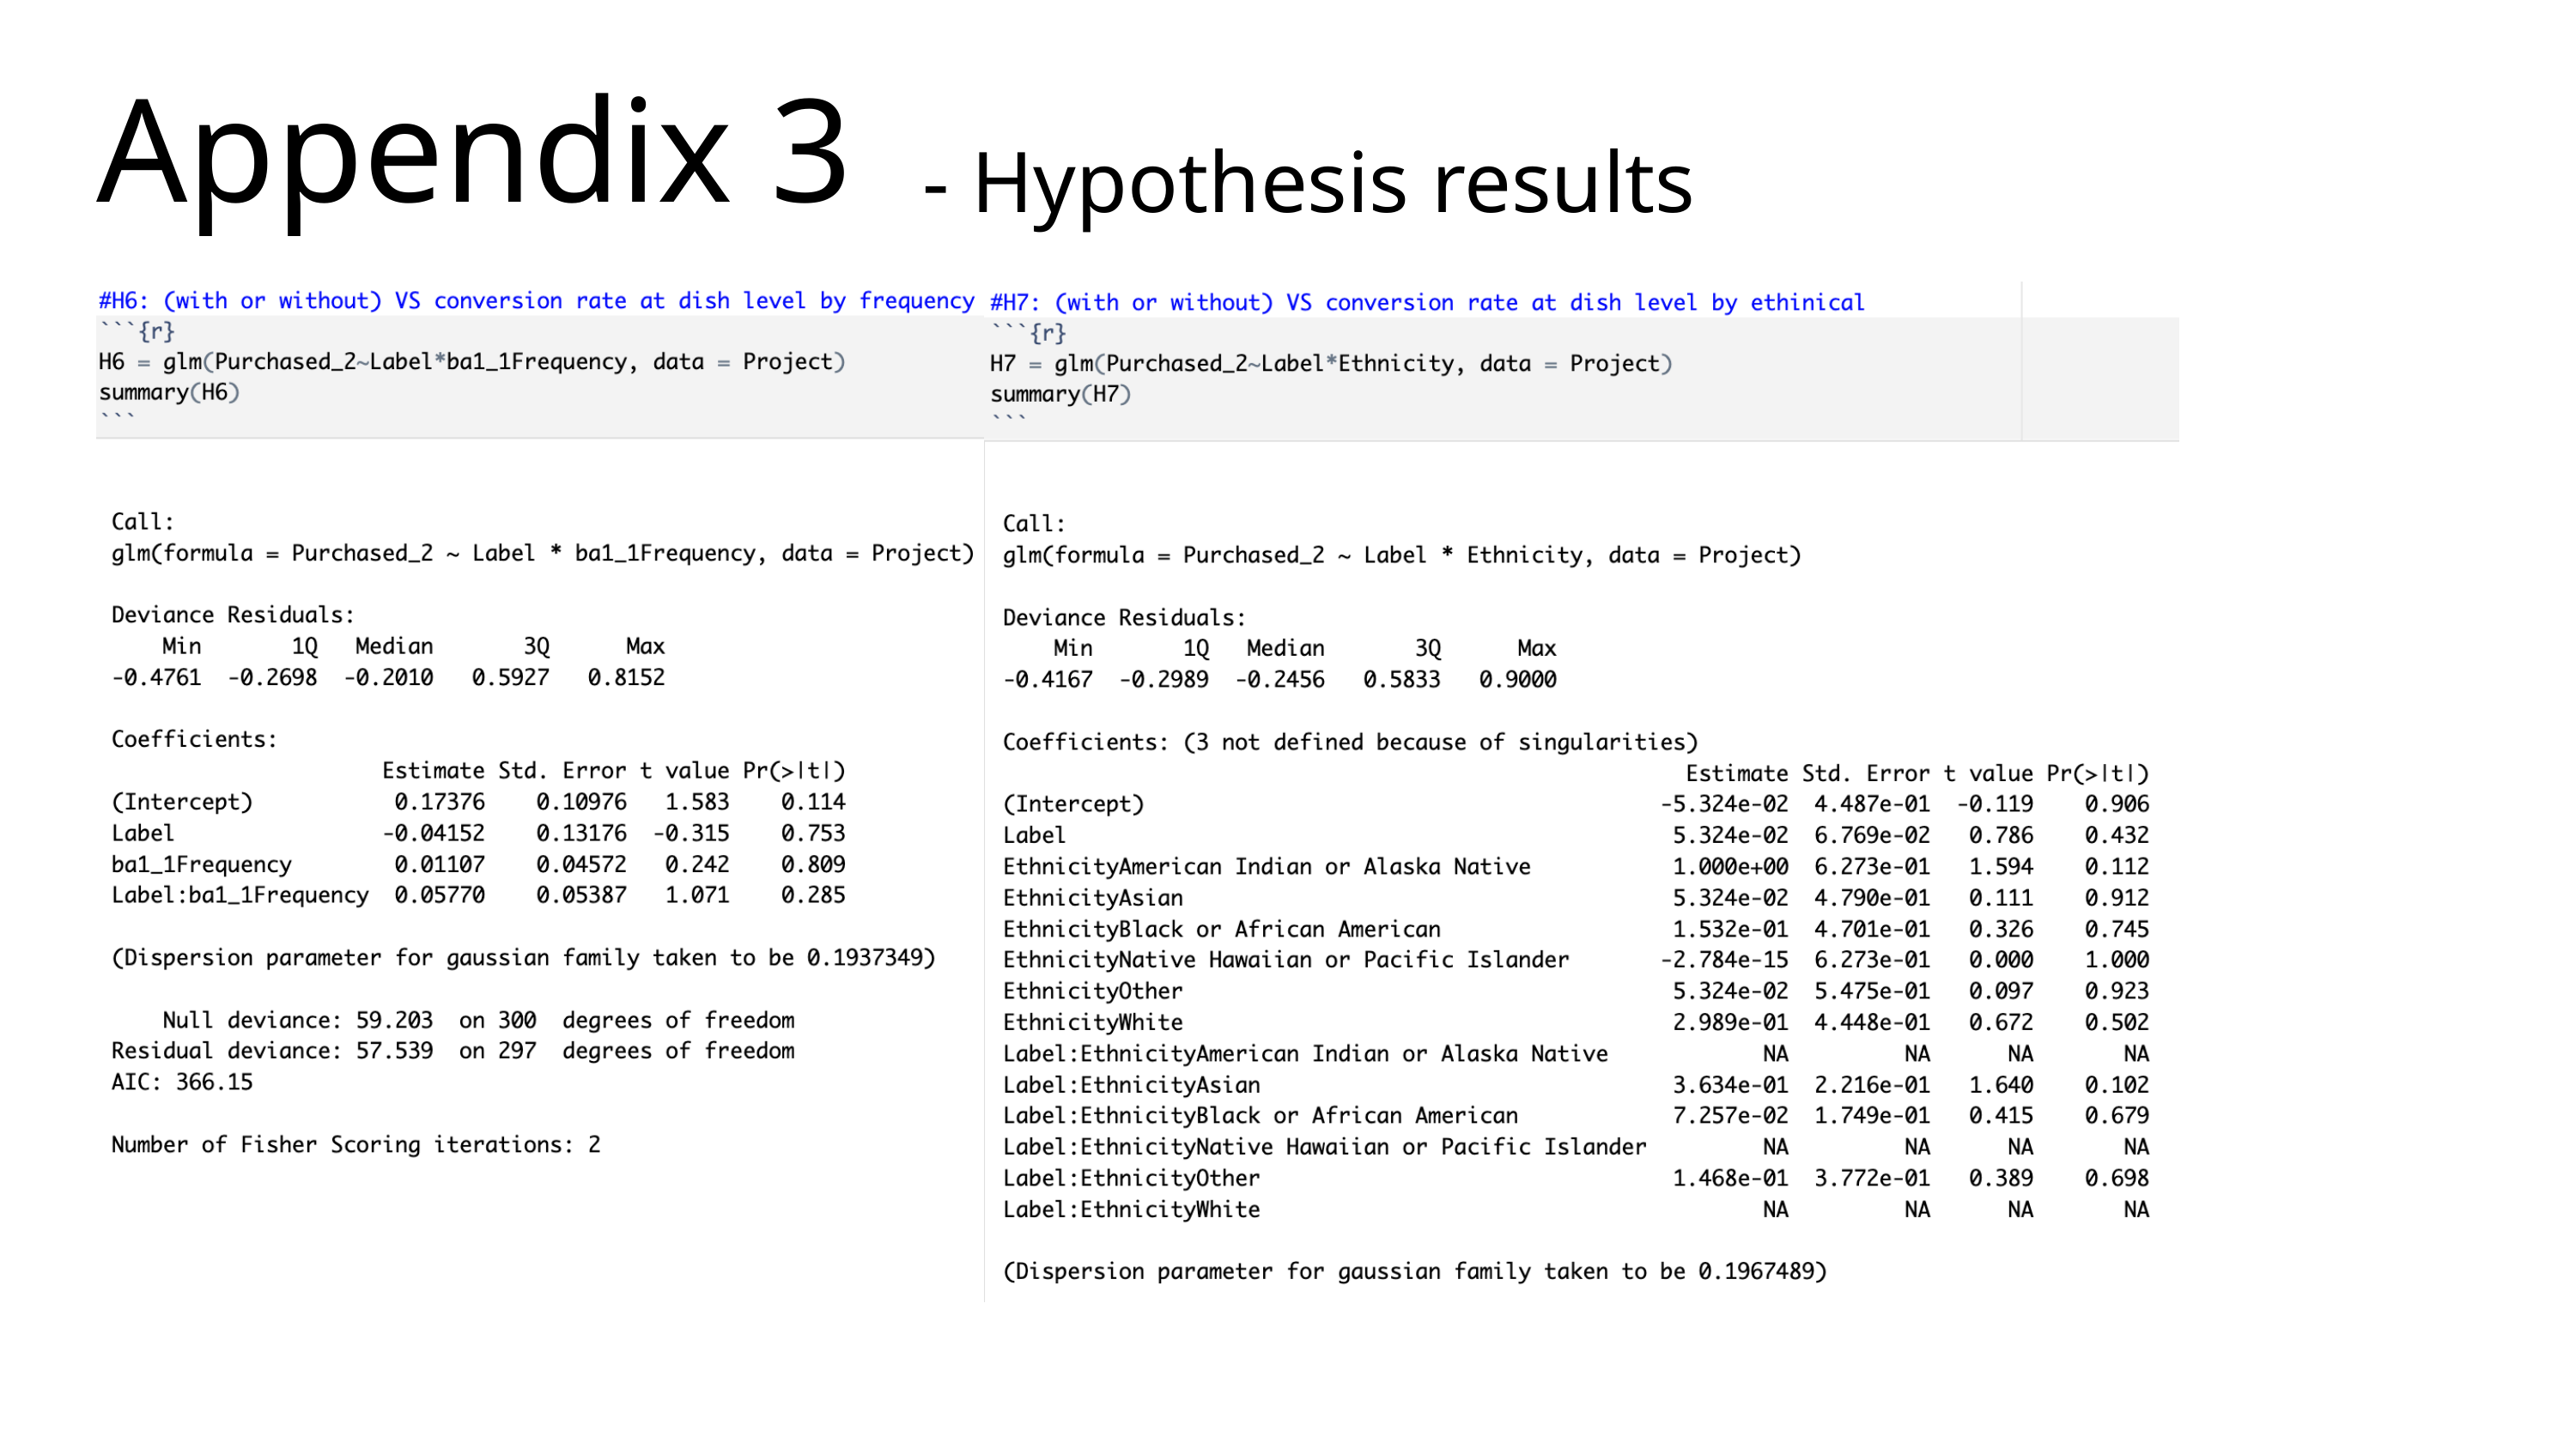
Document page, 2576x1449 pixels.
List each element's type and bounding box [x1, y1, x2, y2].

picture [95, 282, 2179, 1302]
text_box [95, 58, 2361, 340]
